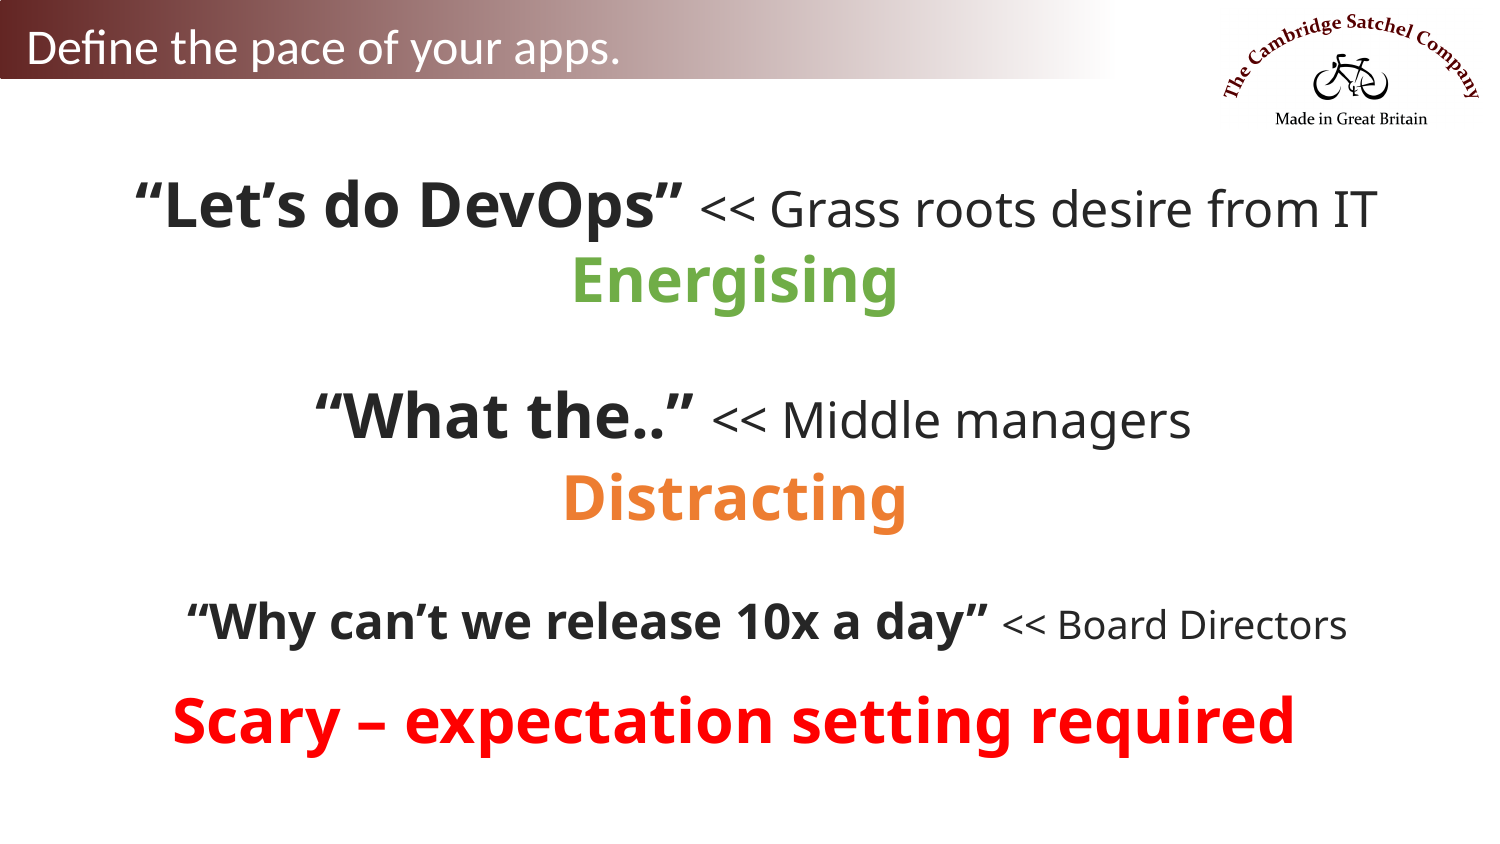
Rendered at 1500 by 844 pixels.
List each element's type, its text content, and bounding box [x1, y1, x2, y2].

text_box “What the..” << Middle managers [301, 368, 1208, 450]
text_box “Let’s do DevOps” << Grass roots desire from IT [110, 157, 1405, 247]
subtitle Define the pace of your apps. [11, 6, 855, 115]
text_box Energising [88, 232, 1383, 322]
list “Why can’t we release 10x a day” << Board Directors [81, 582, 1455, 684]
text_box Distracting [88, 450, 1383, 541]
picture [1220, 8, 1483, 129]
text_box Scary – expectation setting required [88, 673, 1383, 764]
